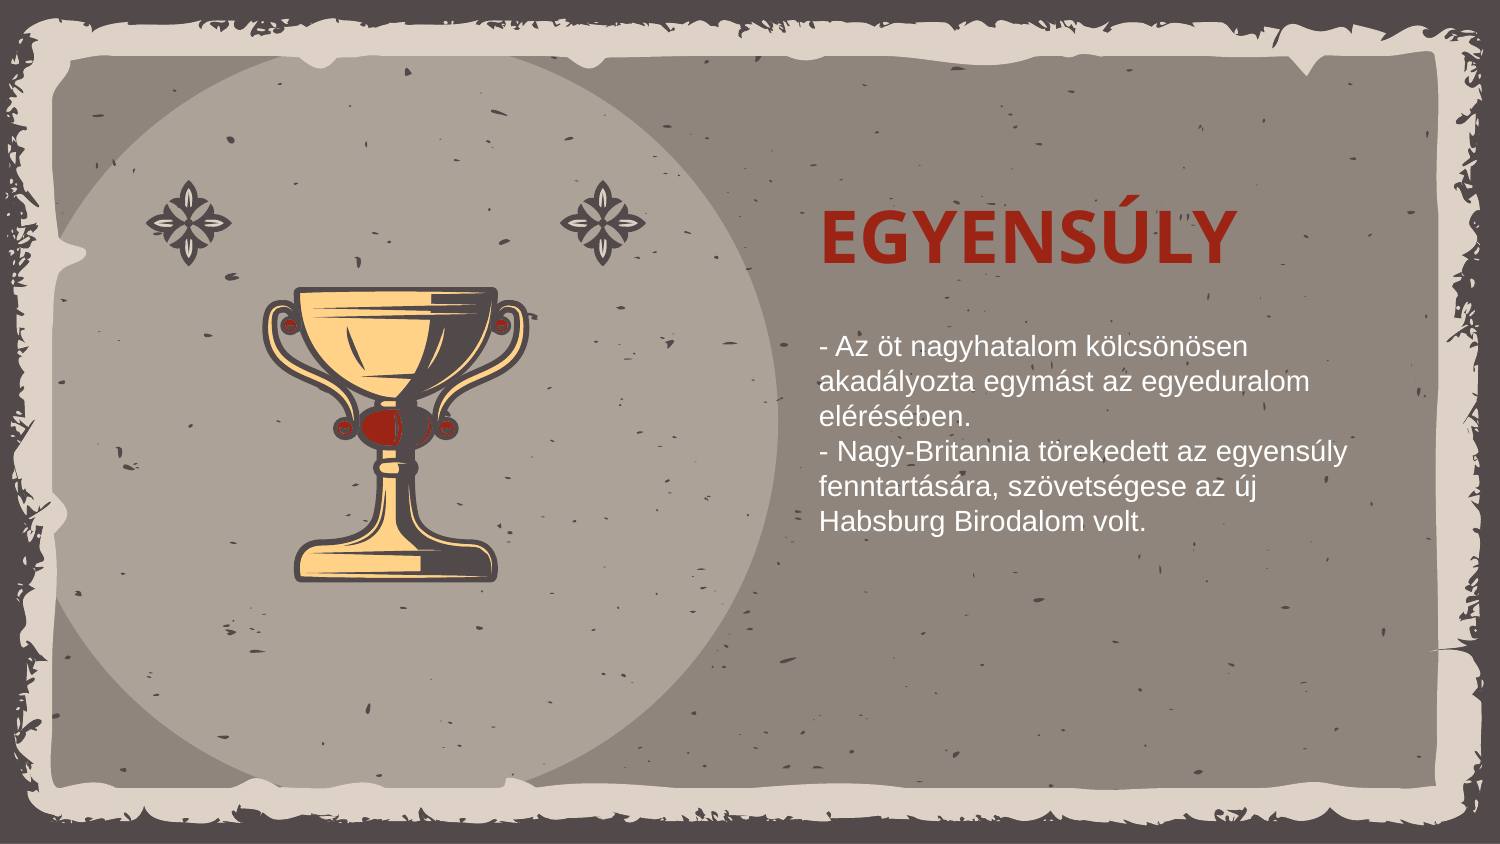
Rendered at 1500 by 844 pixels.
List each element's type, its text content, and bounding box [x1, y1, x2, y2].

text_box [559, 179, 647, 267]
list - Az öt nagyhatalom kölcsönösen akadályozta egymást az egyeduralom elérésében. - Nagy-Britannia törekedett az egyensúly fenntartására, szövetségese az új Habsburg Birodalom volt. [803, 334, 1396, 697]
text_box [145, 179, 233, 267]
title EGYENSÚLY [803, 135, 1396, 334]
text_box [261, 286, 530, 583]
